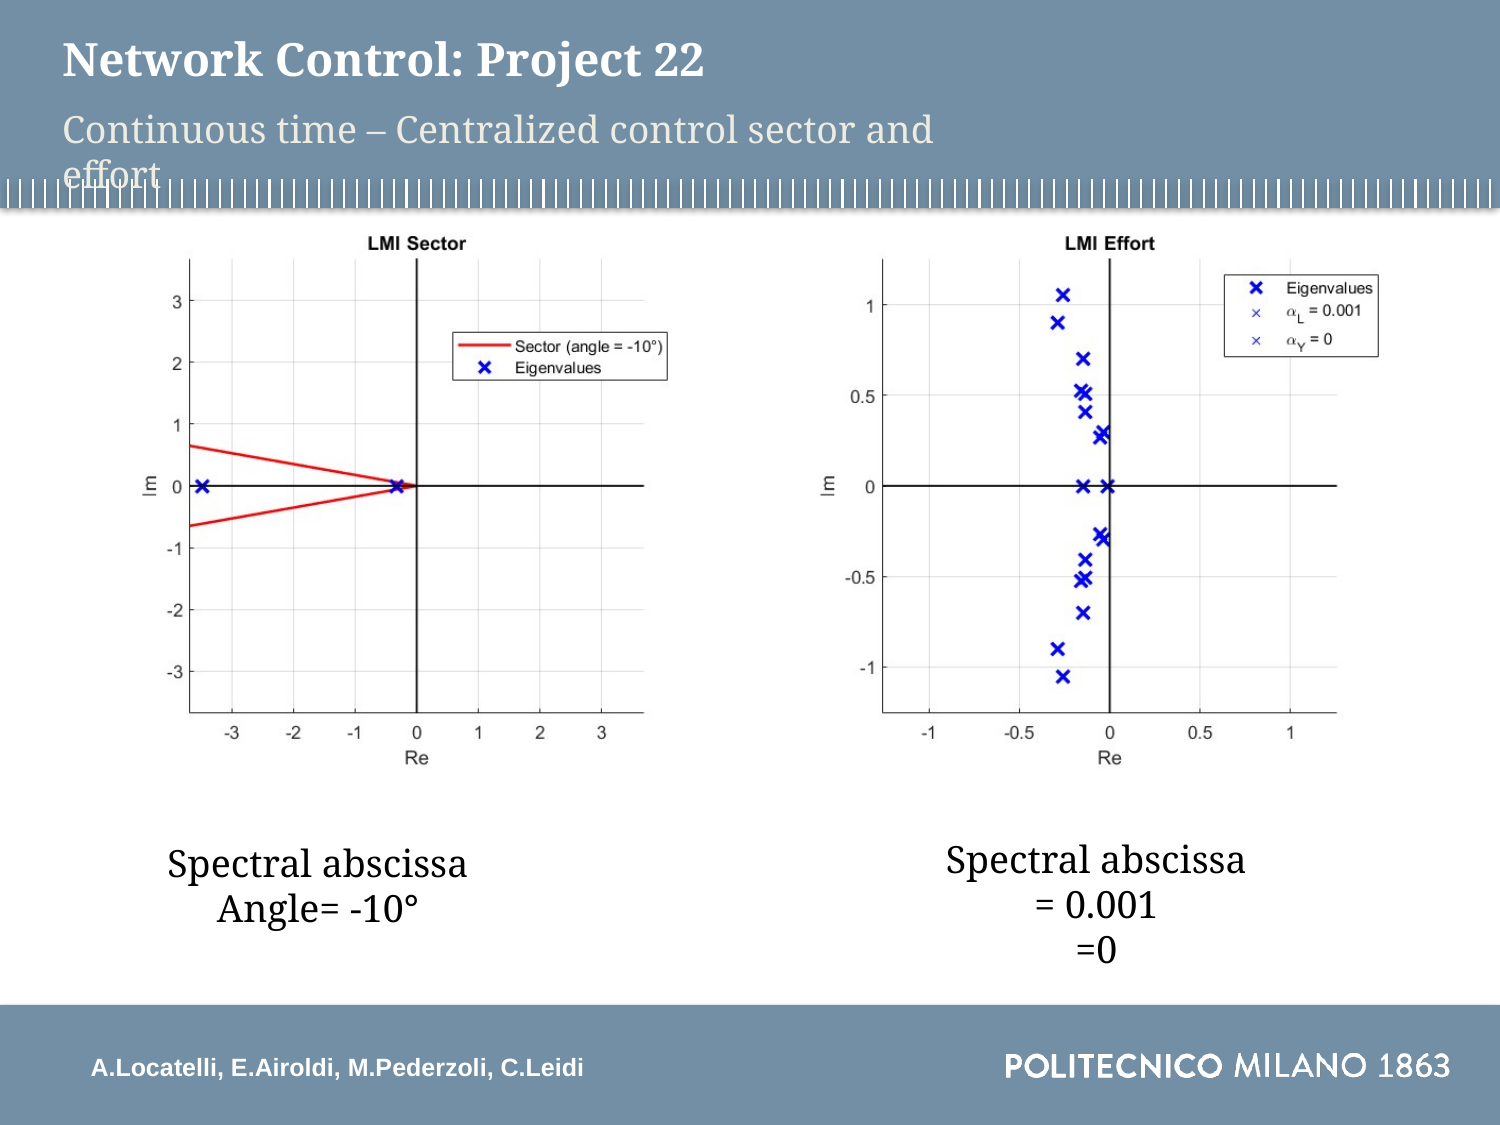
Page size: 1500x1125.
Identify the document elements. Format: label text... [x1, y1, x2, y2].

text_box Continuous time – Centralized control sector and effort [47, 98, 1035, 204]
text_box Spectral abscissa Angle= -10° [152, 832, 484, 983]
title Network Control: Project 22 [47, 22, 1455, 161]
picture [32, 217, 1468, 775]
picture [999, 1041, 1456, 1089]
